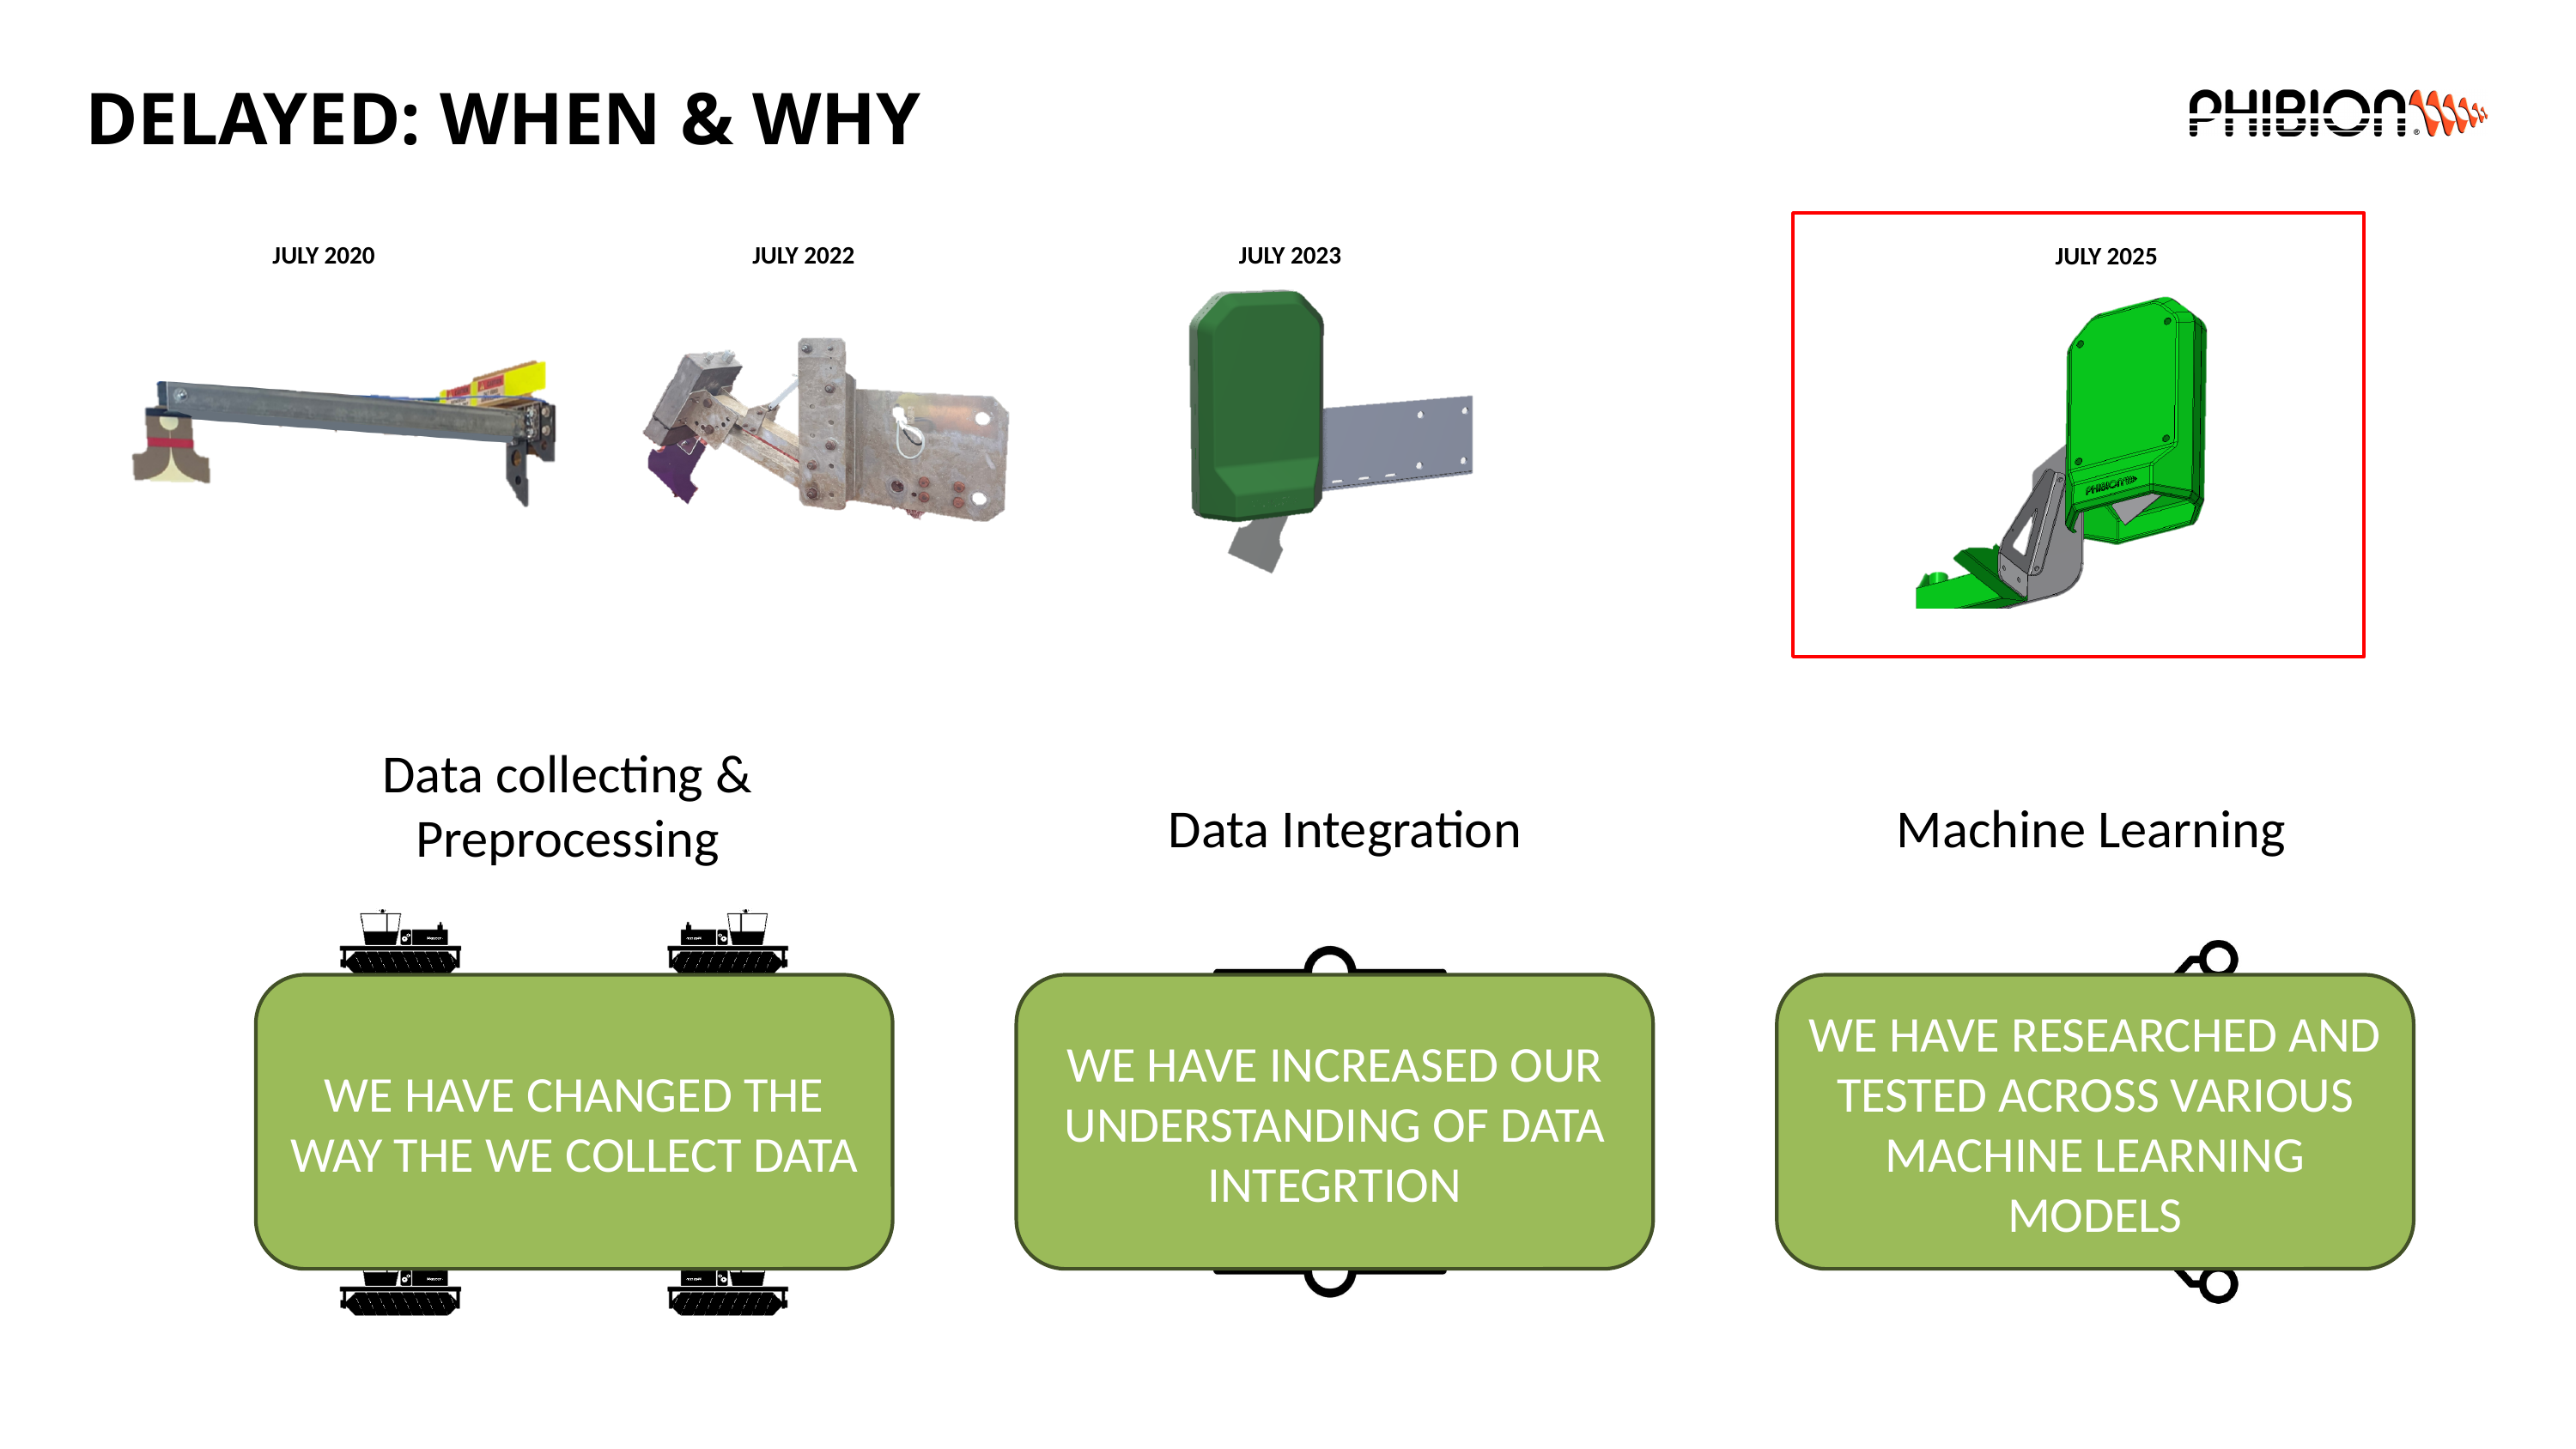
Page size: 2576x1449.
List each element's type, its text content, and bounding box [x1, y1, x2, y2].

text_box WE HAVE CHANGED THE WAY THE WE COLLECT DATA [797, 973, 895, 1271]
picture [1852, 879, 2336, 1364]
text_box WE HAVE INCREASED OUR UNDERSTANDING OF DATA INTEGRTION [1497, 973, 1656, 1271]
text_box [1132, 935, 1493, 1308]
text_box WE HAVE INCREASED OUR UNDERSTANDING OF DATA INTEGRTION [1014, 973, 1127, 1271]
text_box WE HAVE CHANGED THE WAY THE WE COLLECT DATA [253, 973, 331, 1271]
text_box Data collecting & Preprocessing [280, 732, 855, 880]
text_box WE HAVE RESEARCHED AND TESTED ACROSS VARIOUS MACHINE LEARNING MODELS [1775, 973, 1848, 1271]
text_box Machine Learning [1768, 791, 2414, 877]
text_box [129, 232, 1509, 610]
text_box Data Integration [1057, 791, 1632, 877]
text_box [335, 906, 793, 1320]
text_box DELAYED: WHEN & WHY [0, 0, 2576, 233]
text_box WE HAVE RESEARCHED AND TESTED ACROSS VARIOUS MACHINE LEARNING MODELS [2340, 973, 2416, 1271]
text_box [1792, 212, 2365, 658]
